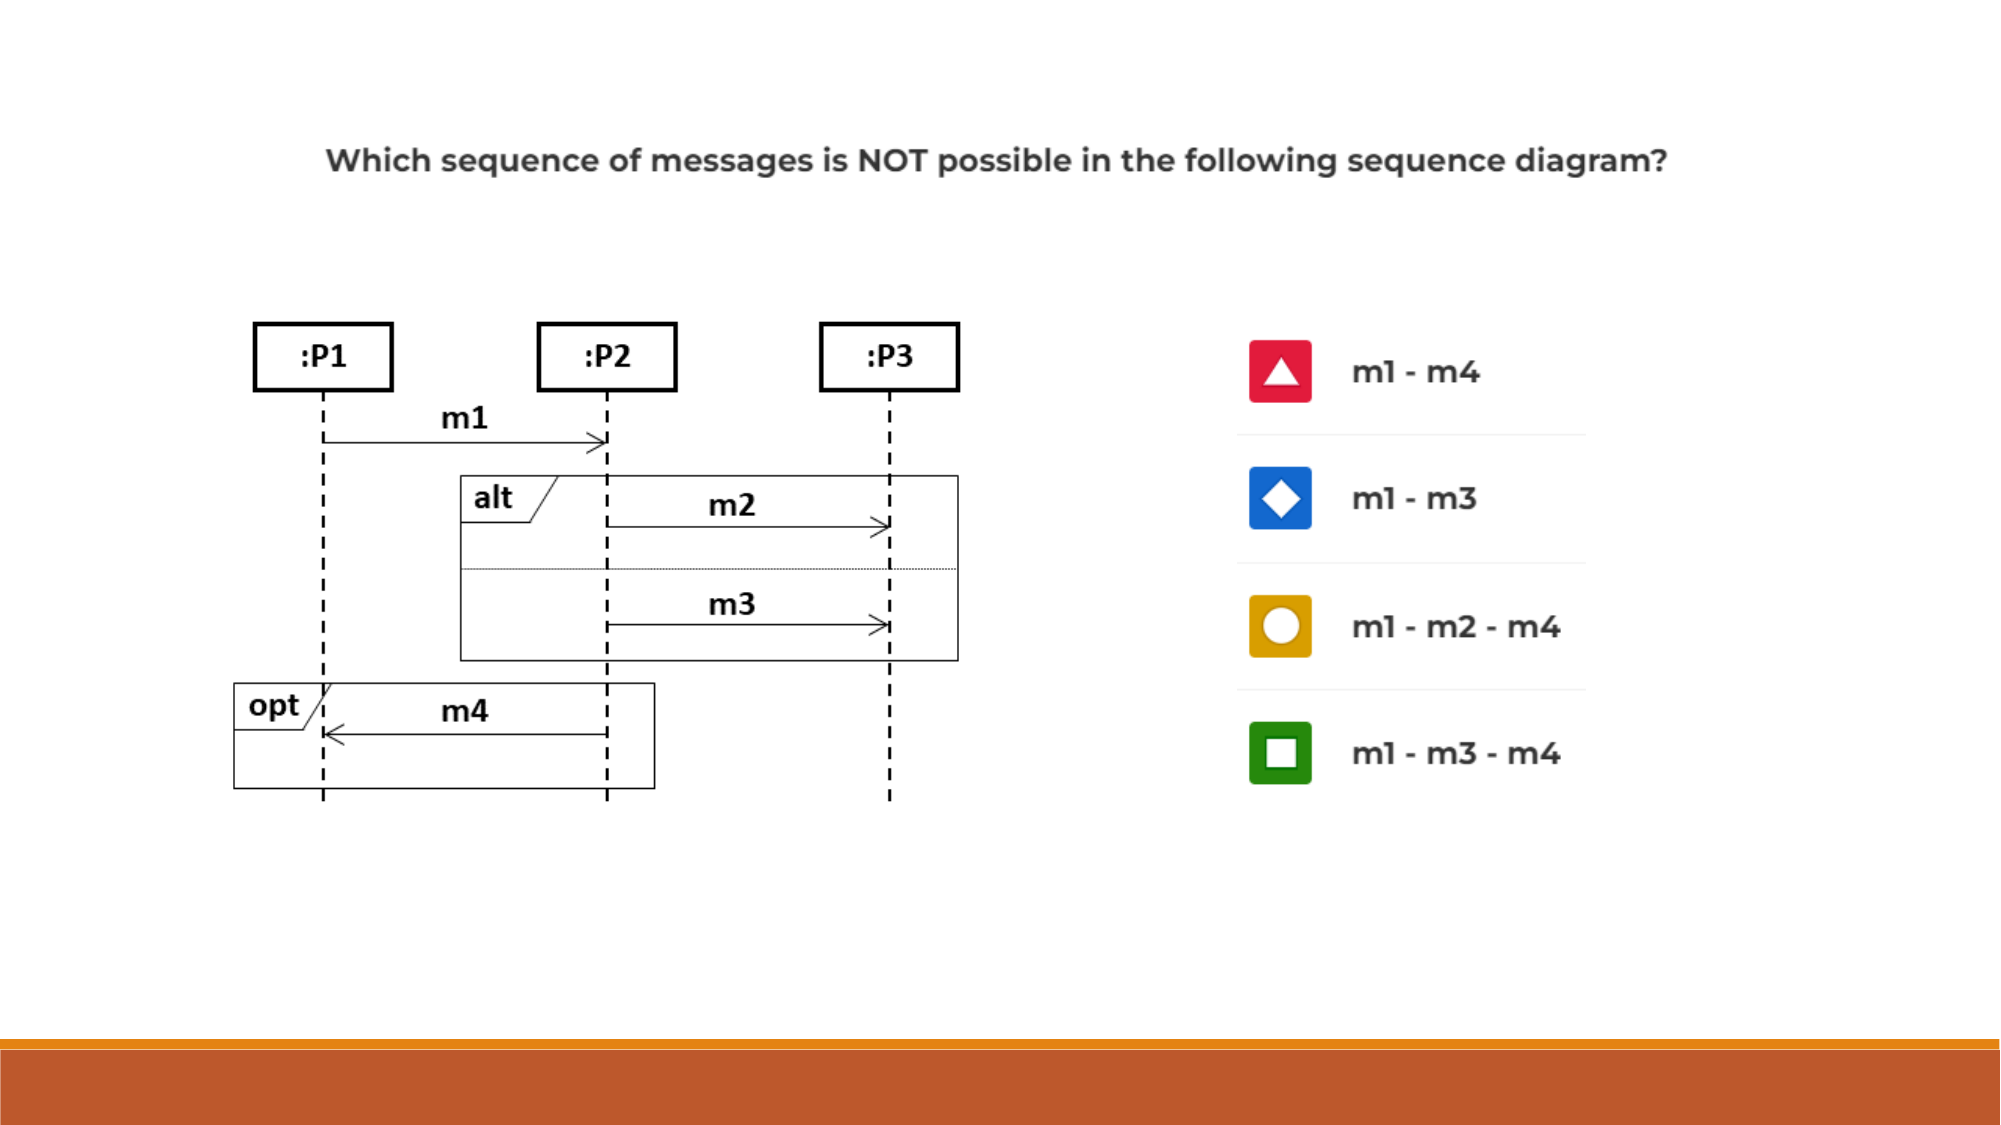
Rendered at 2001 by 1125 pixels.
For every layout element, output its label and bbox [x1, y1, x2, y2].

picture [319, 140, 1681, 190]
picture [232, 318, 962, 806]
picture [1236, 330, 1587, 795]
